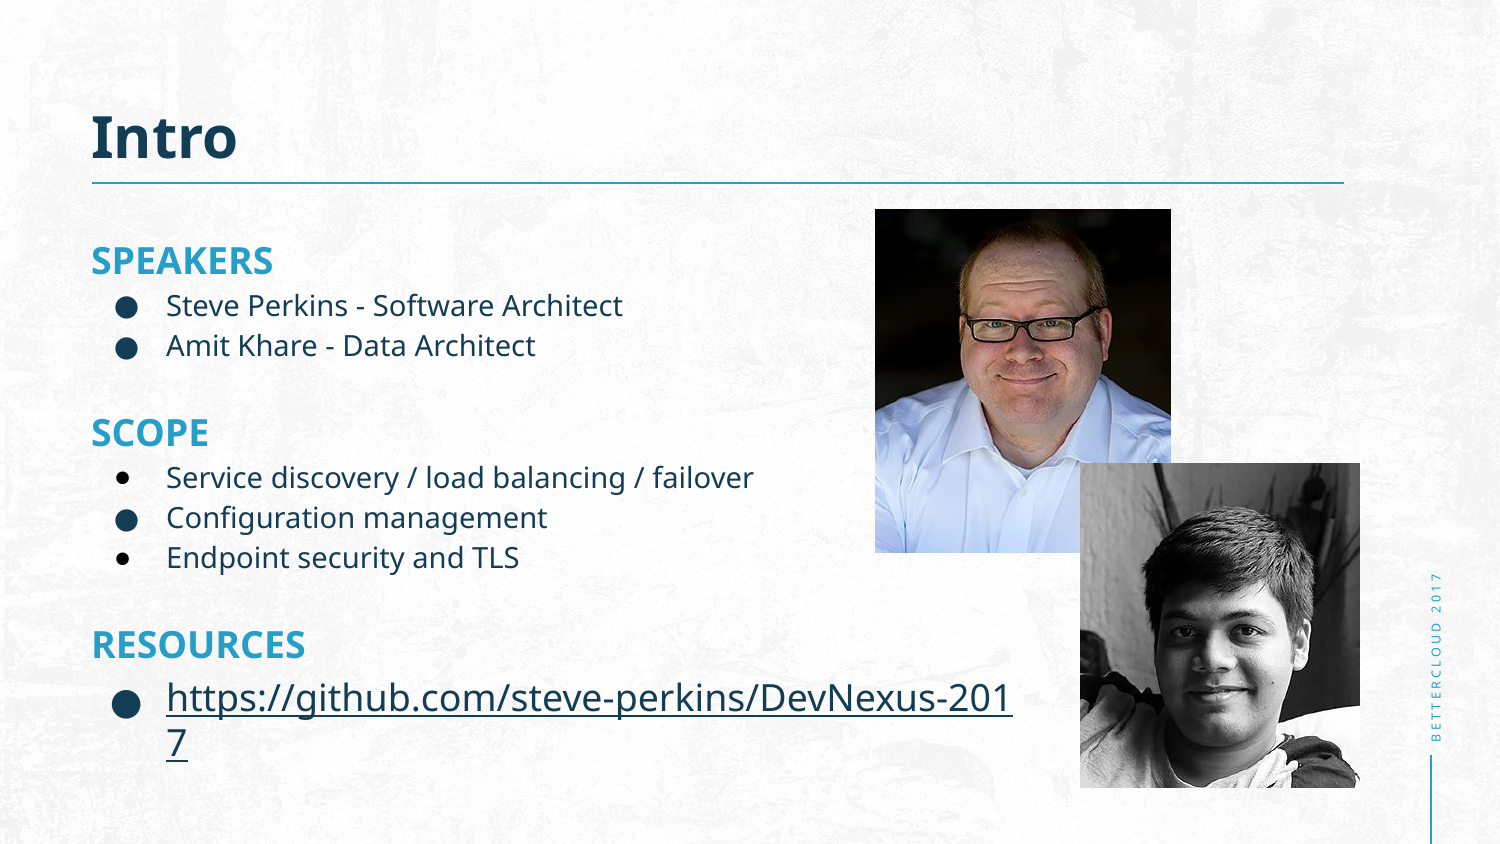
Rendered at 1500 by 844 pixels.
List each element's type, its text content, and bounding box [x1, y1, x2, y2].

list SPEAKERS Steve Perkins - Software Architect Amit Khare - Data Architect SCOPE Service discovery / load balancing / failover Configuration management Endpoint security and TLS RESOURCES https://github.com/steve-perkins/DevNexus-2017 [76, 215, 1047, 729]
picture [875, 209, 1360, 788]
title Intro [76, 46, 1424, 185]
